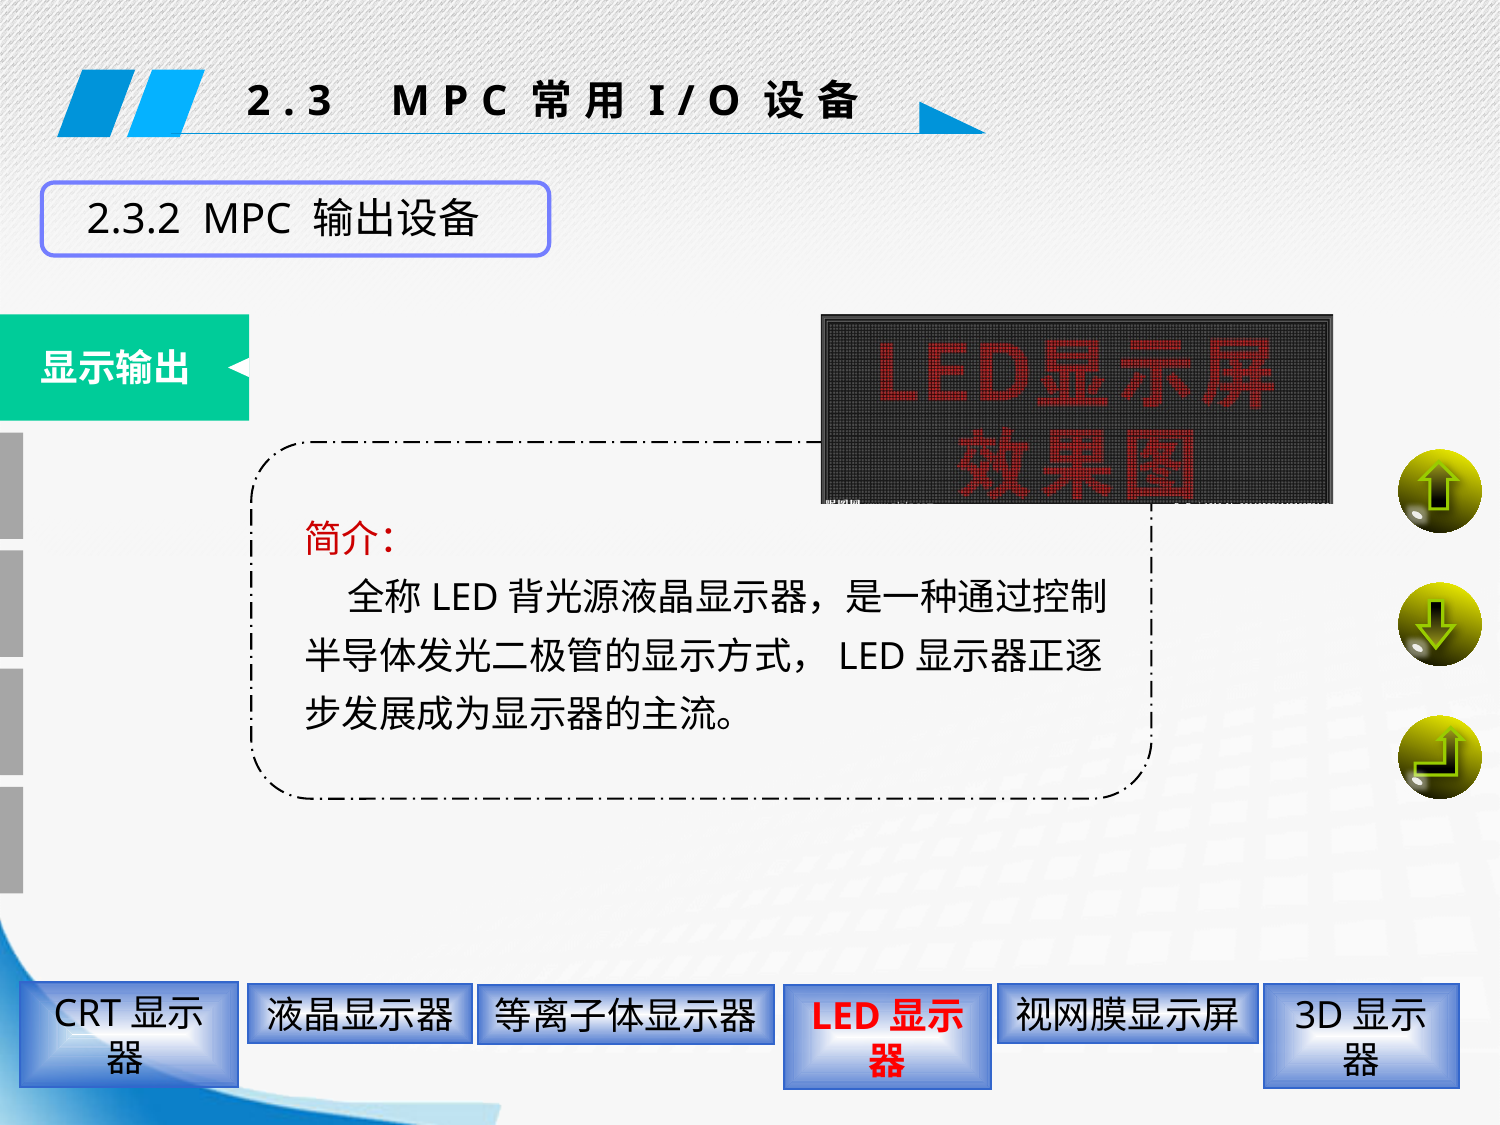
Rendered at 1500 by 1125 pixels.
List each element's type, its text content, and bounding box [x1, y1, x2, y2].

text_box LED显示器 [784, 984, 992, 1090]
text_box [0, 786, 24, 894]
text_box [251, 442, 815, 795]
text_box [0, 432, 24, 539]
text_box 2.3 MPC常用I/O设备 [231, 66, 875, 132]
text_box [0, 314, 250, 421]
text_box CRT显示器 [20, 981, 239, 1087]
text_box [39, 180, 552, 258]
text_box [0, 550, 24, 657]
text_box [0, 668, 24, 776]
text_box 视网膜显示屏 [998, 983, 1258, 1044]
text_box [1398, 449, 1482, 533]
text_box 3D显示器 [1263, 983, 1459, 1089]
picture [0, 0, 1500, 1125]
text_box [1398, 715, 1482, 799]
text_box 简介： 全称LED背光源液晶显示器，是一种通过控制半导体发光二极管的显示方式，LED显示器正逐步发展成为显示器的主流。 [289, 503, 1152, 802]
text_box 等离子体显示器 [478, 984, 774, 1045]
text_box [1398, 582, 1482, 666]
text_box 液晶显示器 [247, 983, 473, 1044]
